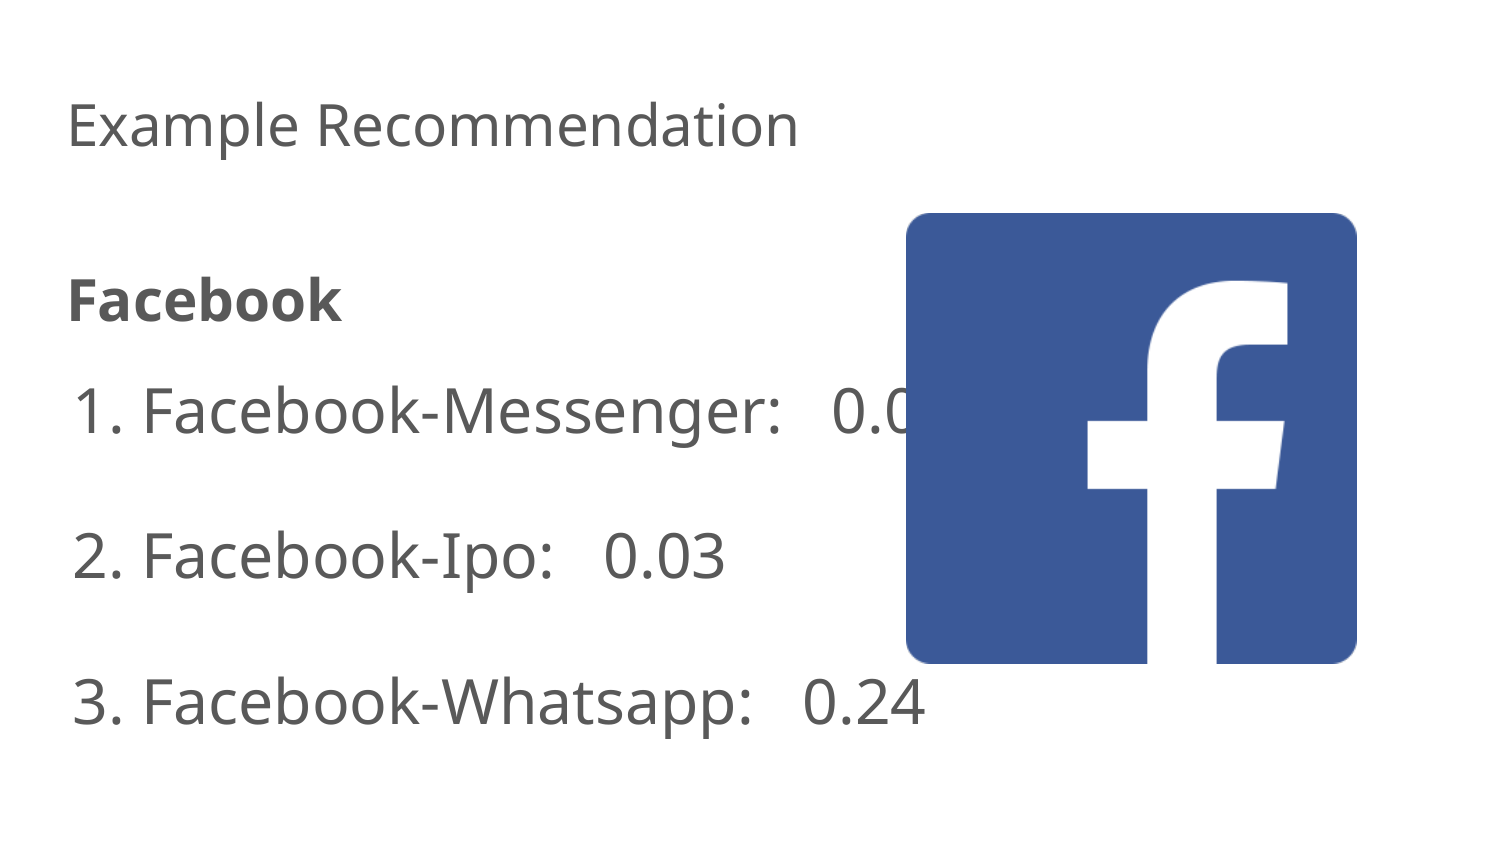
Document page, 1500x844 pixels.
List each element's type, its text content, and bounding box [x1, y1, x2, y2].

list Facebook Facebook-Messenger: 0.02 Facebook-Ipo: 0.03 Facebook-Whatsapp: 0.24 [51, 213, 1449, 774]
picture [905, 212, 1357, 664]
title Example Recommendation [51, 72, 1449, 167]
